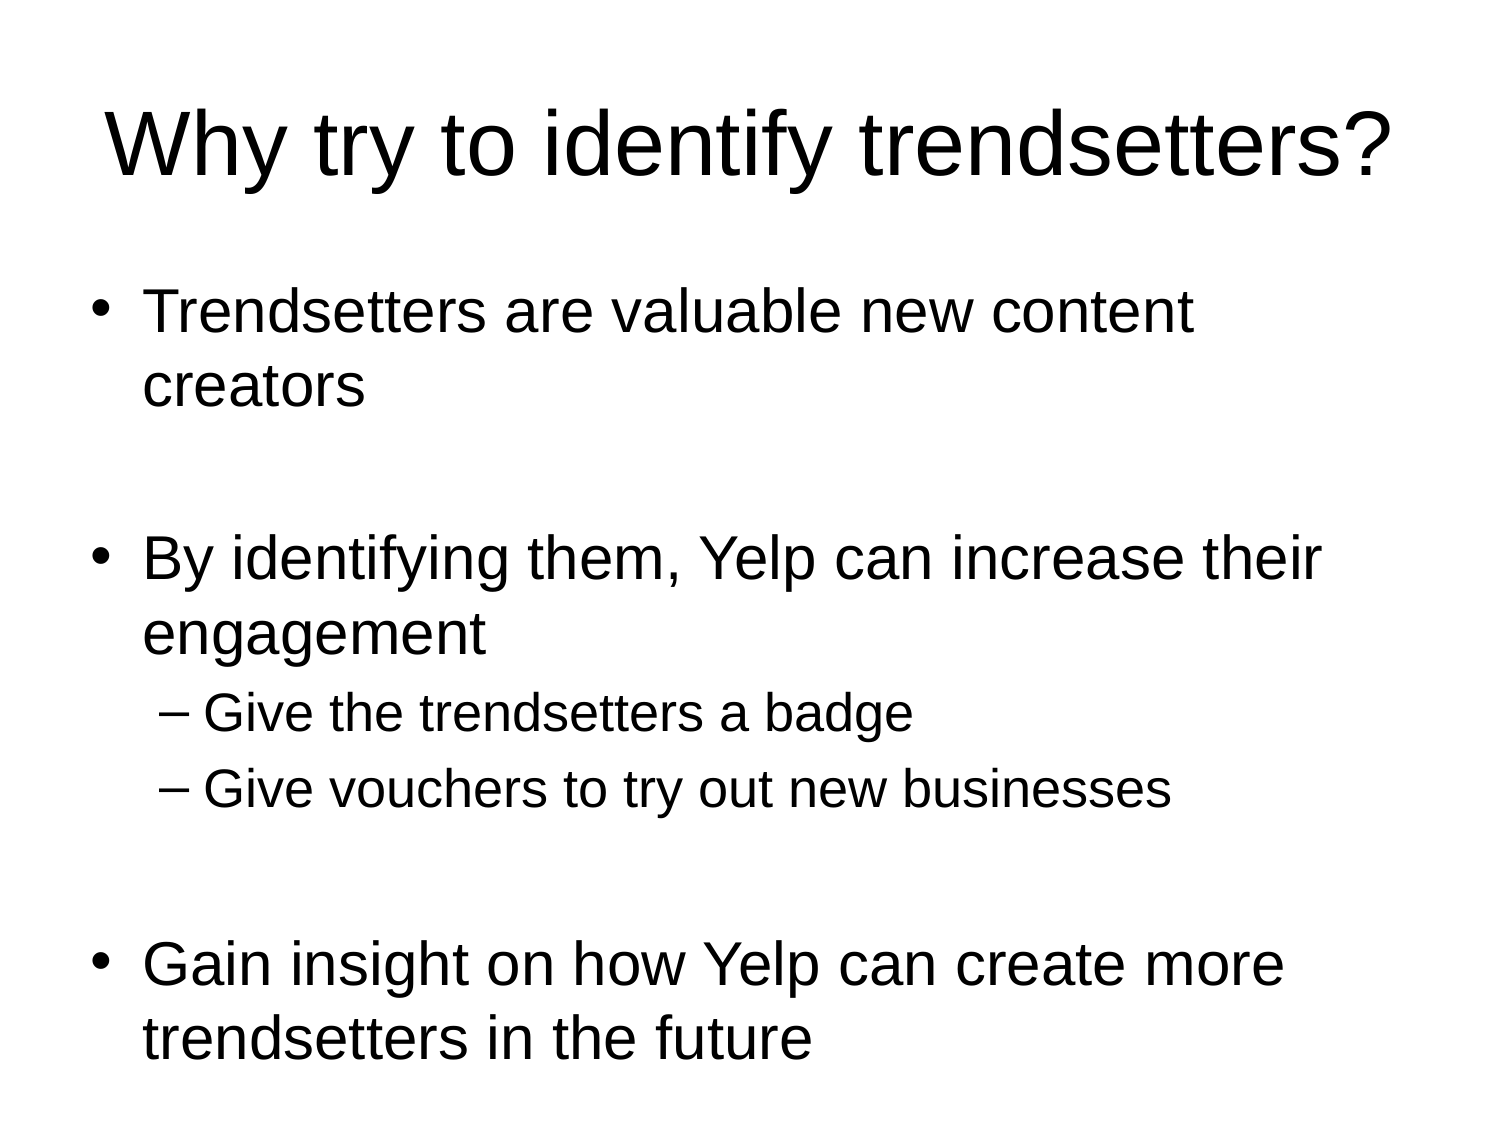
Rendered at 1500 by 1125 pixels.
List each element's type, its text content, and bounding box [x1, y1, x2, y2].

list Trendsetters are valuable new content creators By identifying them, Yelp can increase their engagement Give the trendsetters a badge Give vouchers to try out new businesses Gain insight on how Yelp can create more trendsetters in the future [75, 262, 1425, 1084]
title Why try to identify trendsetters? [75, 45, 1425, 233]
